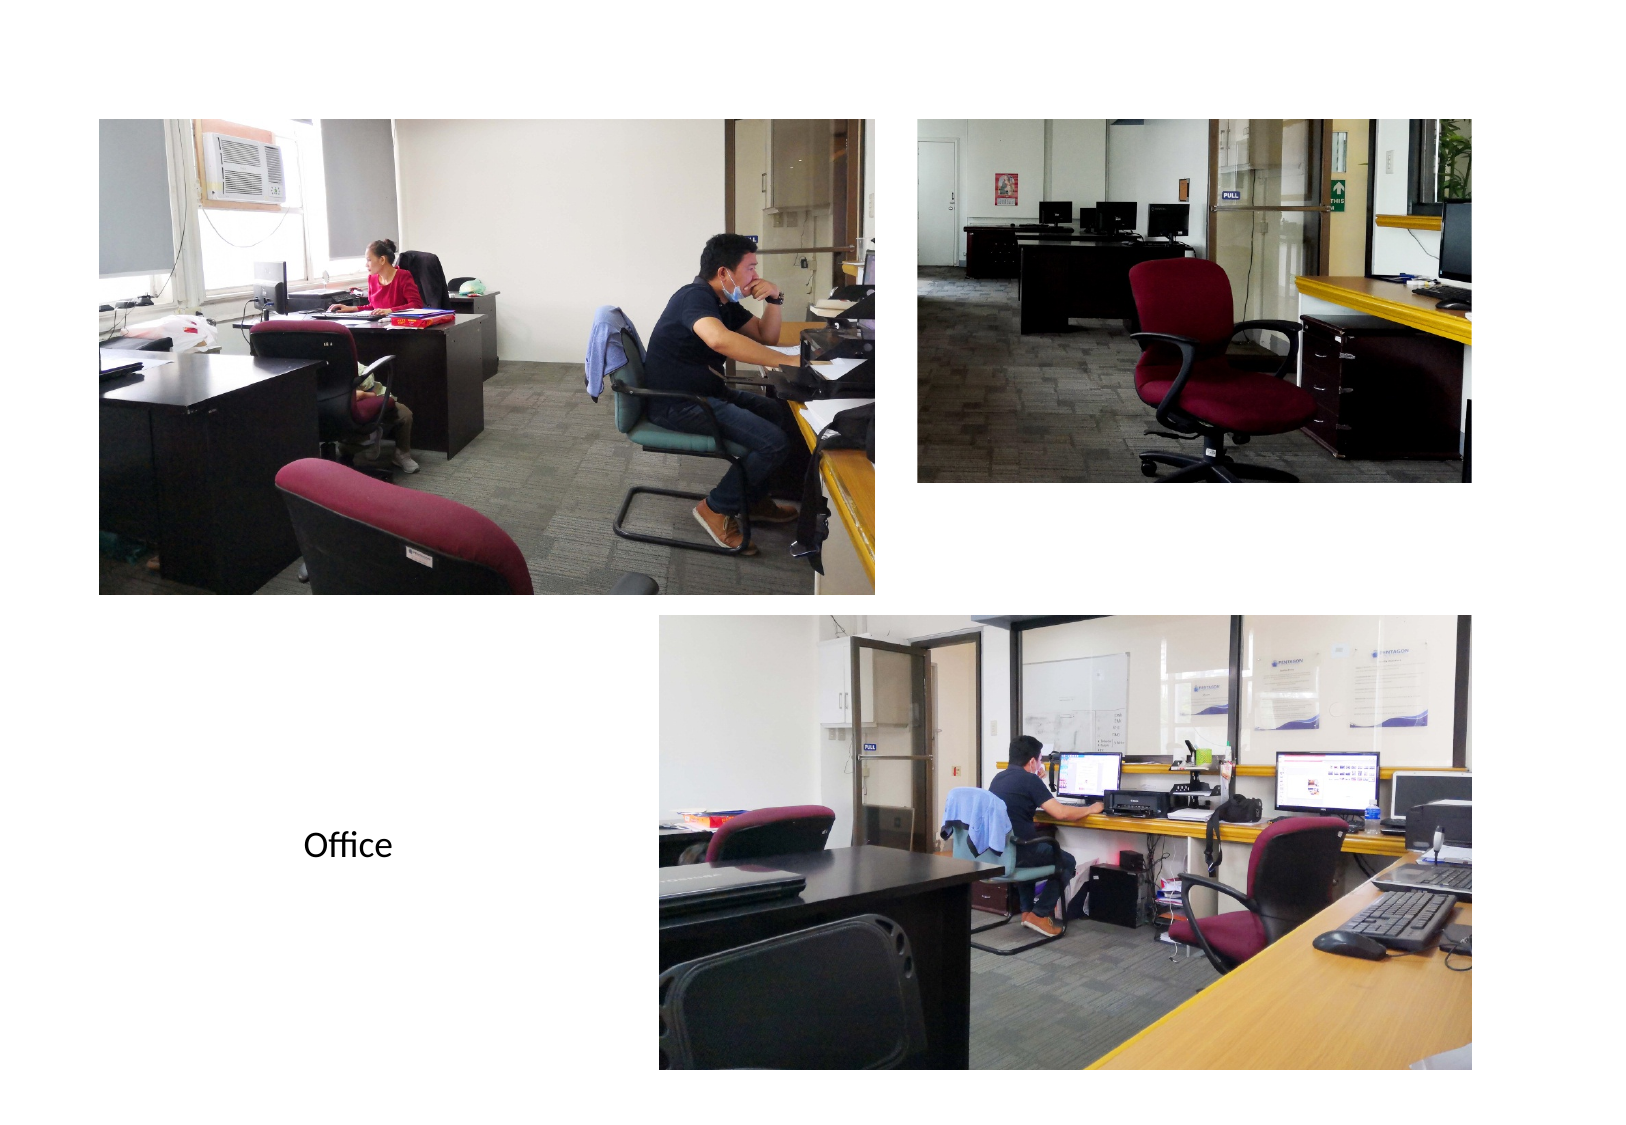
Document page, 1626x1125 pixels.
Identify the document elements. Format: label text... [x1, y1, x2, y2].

text_box Office [288, 812, 408, 872]
picture [99, 119, 876, 596]
picture [917, 119, 1472, 483]
picture [658, 615, 1472, 1070]
